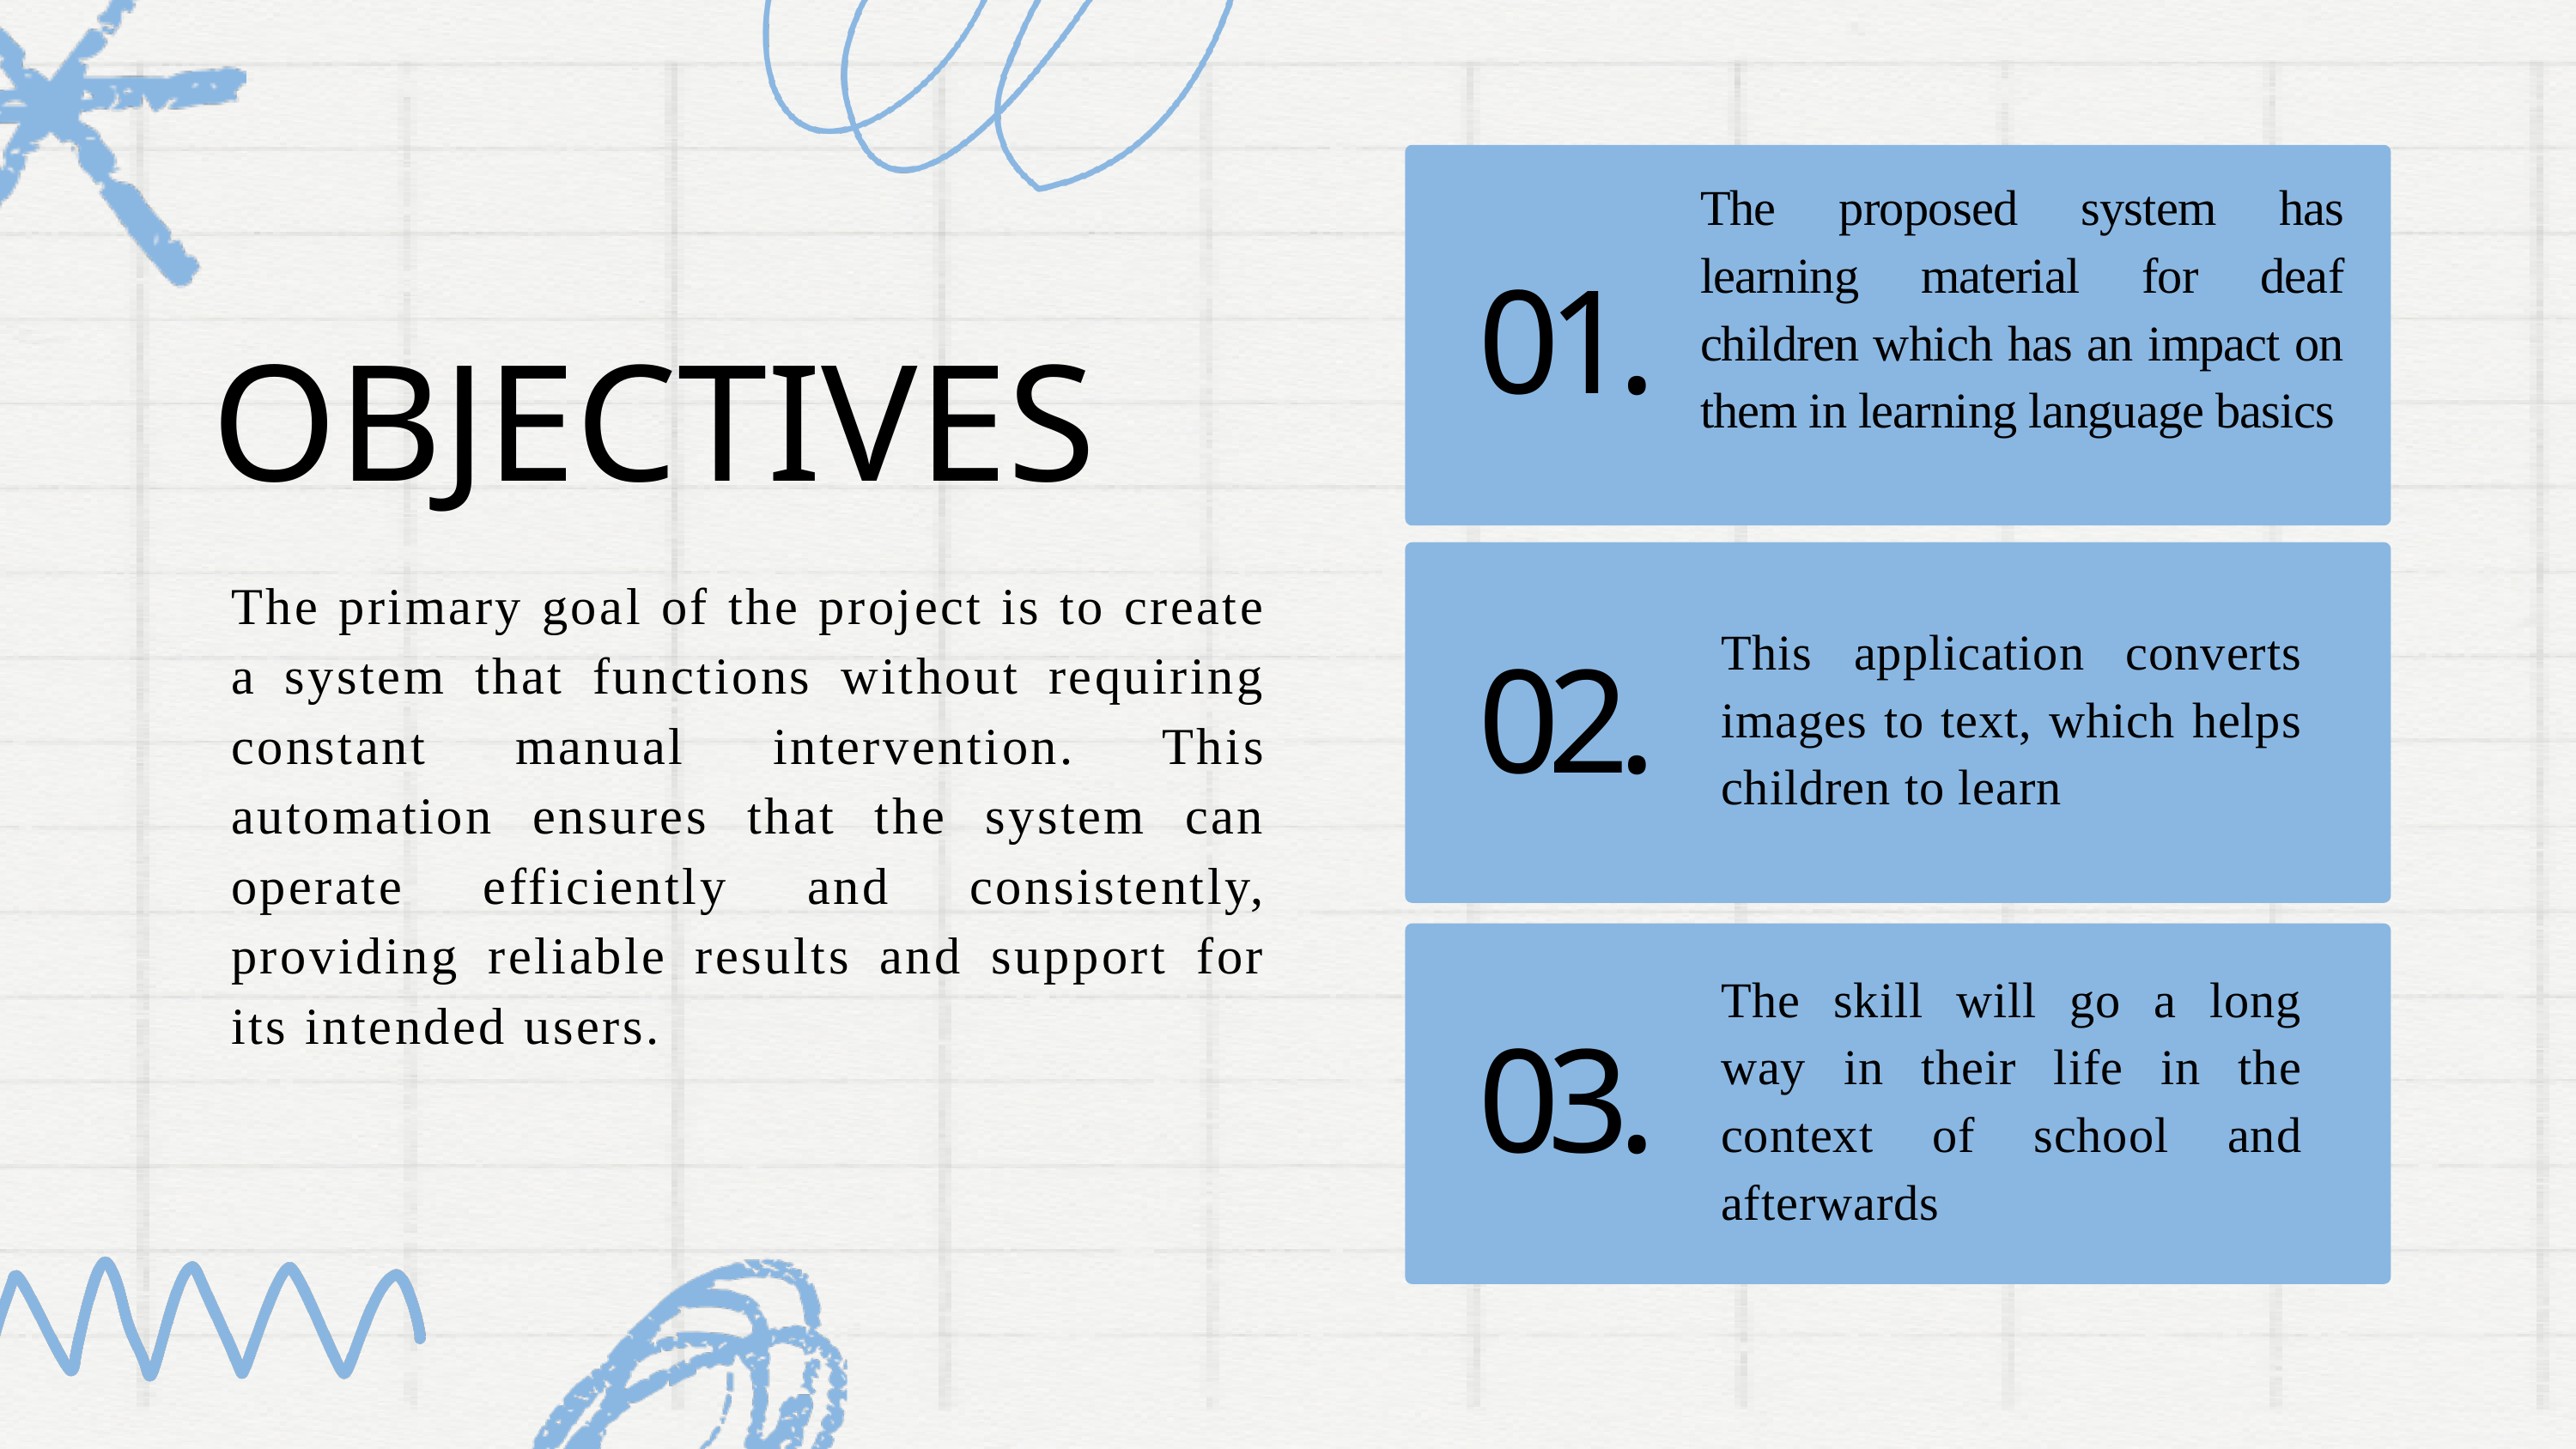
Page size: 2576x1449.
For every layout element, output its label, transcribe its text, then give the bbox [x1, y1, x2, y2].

text_box [483, 1256, 848, 1449]
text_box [1405, 144, 2391, 526]
text_box The primary goal of the project is to create a system that functions without requiring constant manual intervention. This automation ensures that the system can operate efficiently and consistently, providing reliable results and support for its intended users. [231, 564, 1269, 1055]
text_box OBJECTIVES [211, 356, 1288, 513]
text_box [0, 1256, 426, 1391]
text_box [629, 0, 1332, 193]
text_box [0, 0, 2576, 1449]
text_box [1405, 542, 2391, 904]
text_box [0, 0, 246, 288]
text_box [1405, 923, 2391, 1285]
